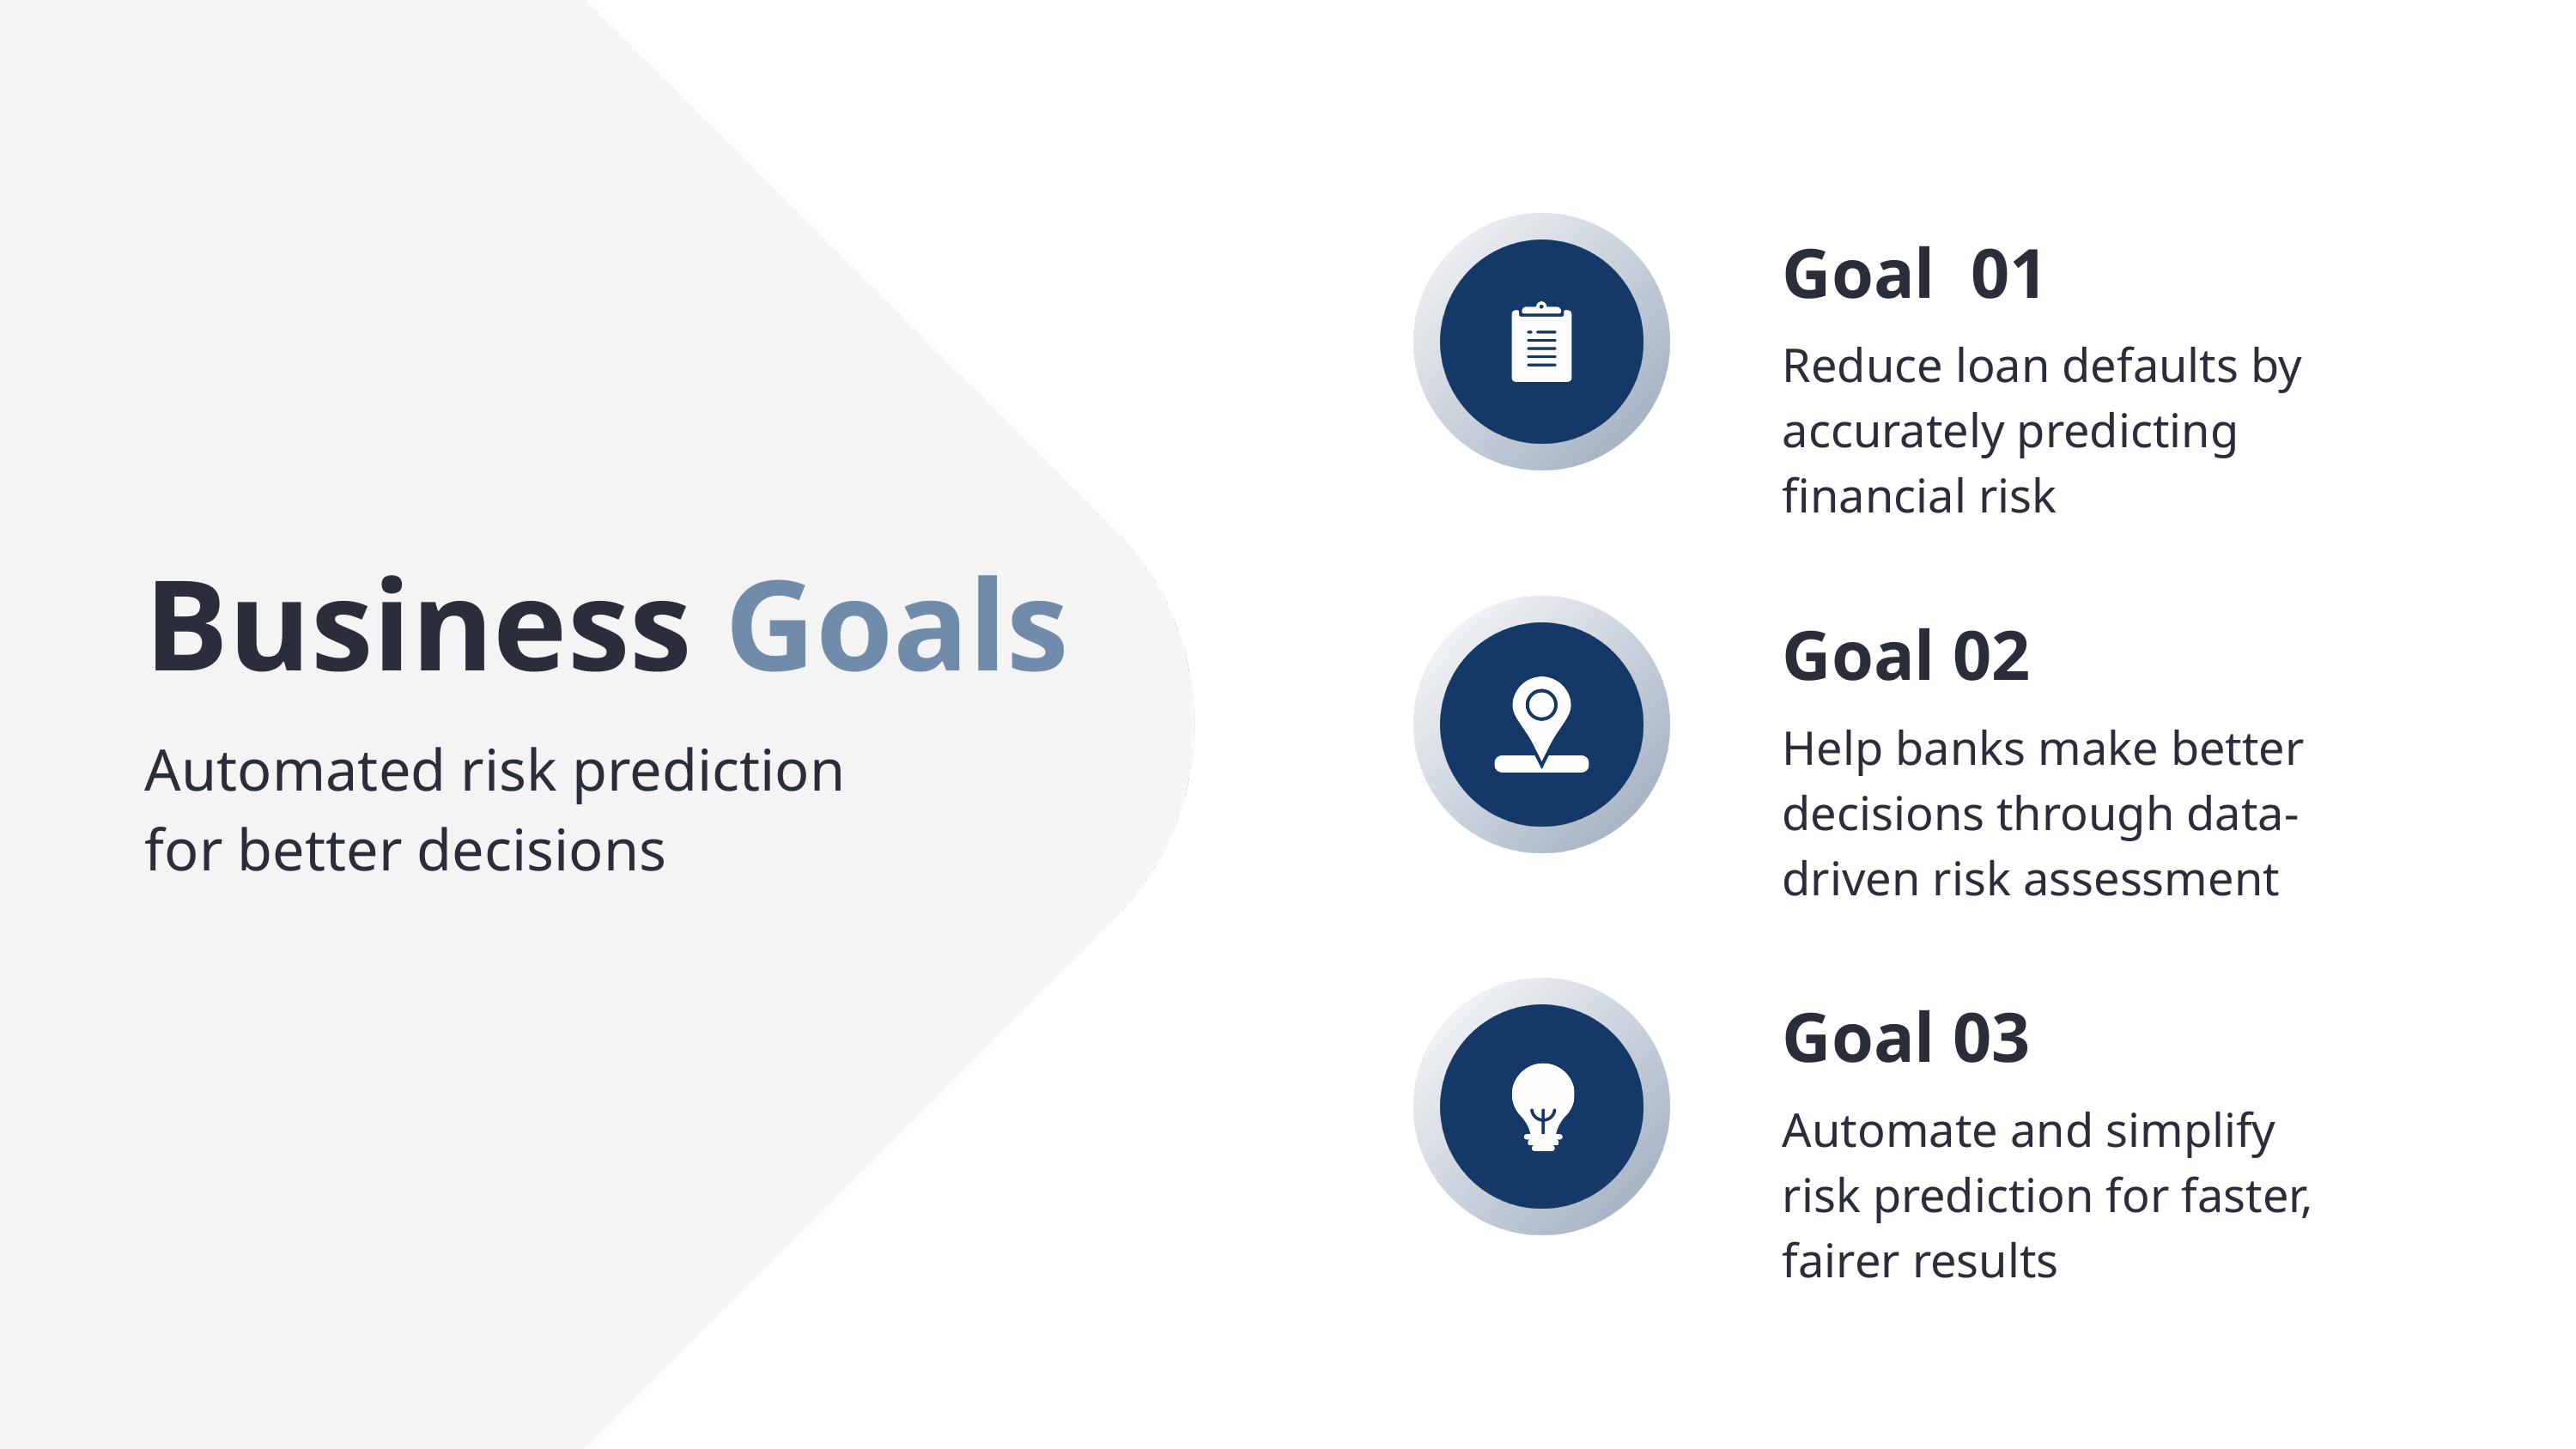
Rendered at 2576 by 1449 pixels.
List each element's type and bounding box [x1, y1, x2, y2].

text_box [1782, 994, 2330, 1281]
text_box [1440, 622, 1643, 827]
text_box [1440, 239, 1643, 444]
text_box [1511, 1062, 1575, 1151]
text_box [1494, 676, 1589, 773]
text_box [1413, 596, 1670, 853]
text_box [1511, 301, 1572, 382]
text_box [1413, 213, 1670, 470]
text_box [1782, 612, 2330, 899]
text_box [144, 532, 1127, 877]
text_box [1782, 229, 2330, 517]
text_box [0, 0, 1221, 1449]
text_box [1440, 1004, 1643, 1209]
text_box [1413, 978, 1670, 1235]
